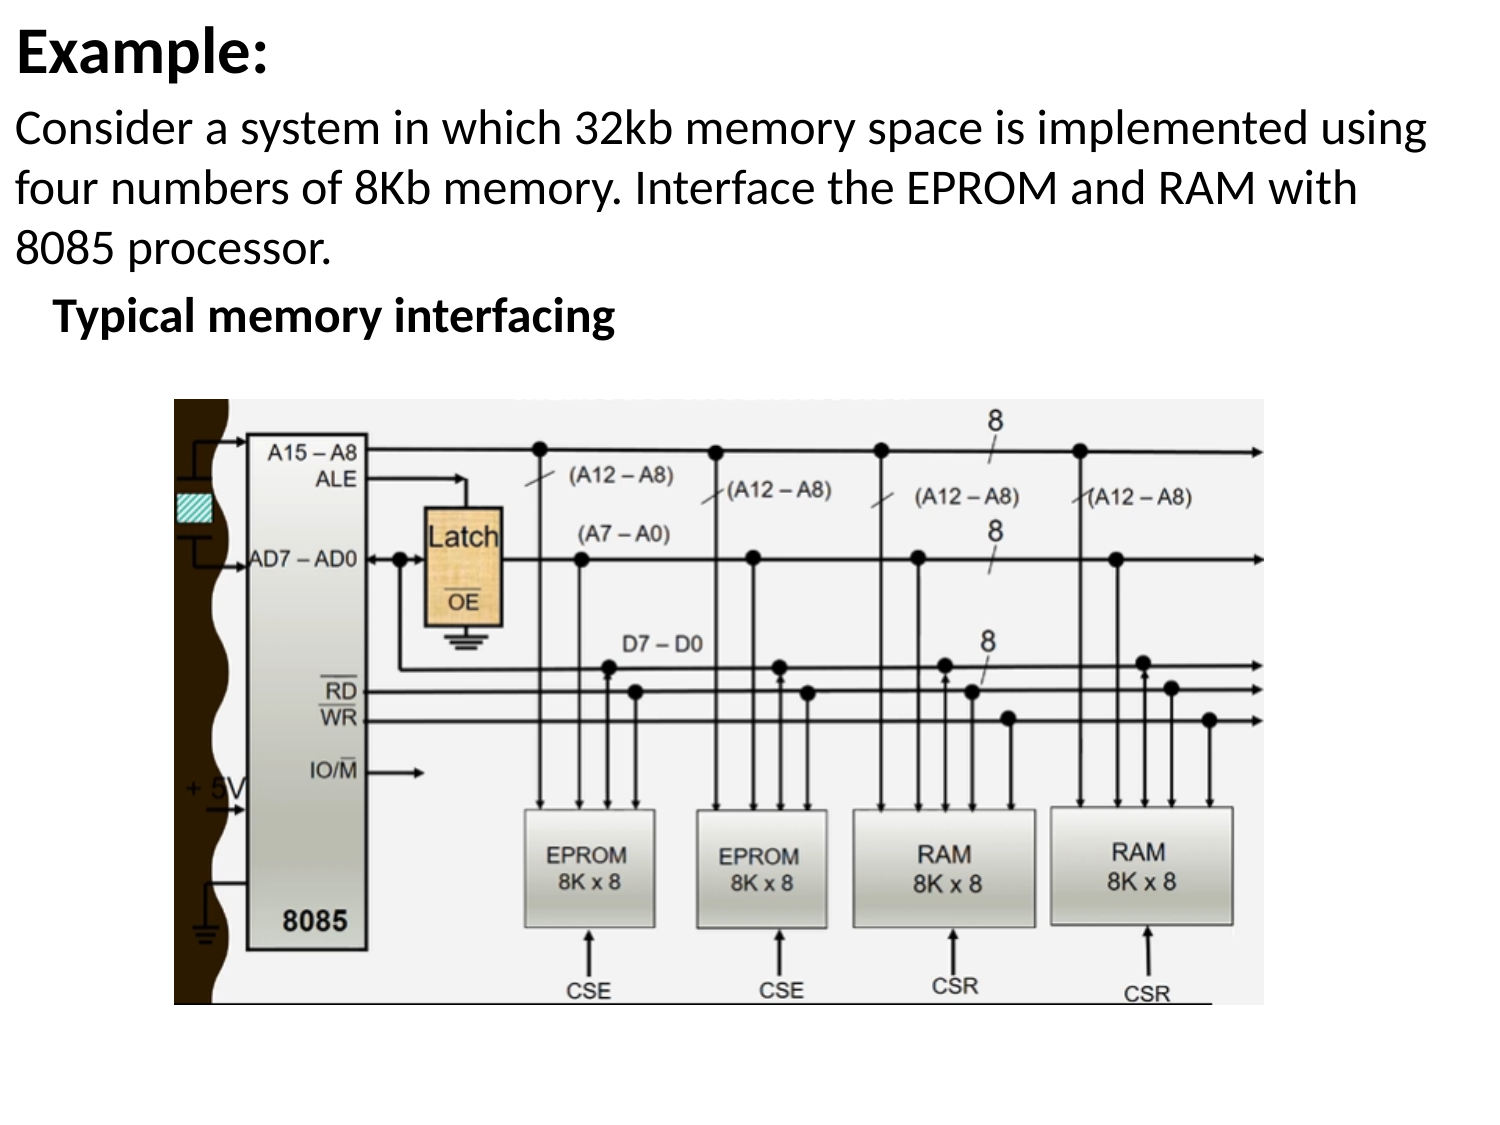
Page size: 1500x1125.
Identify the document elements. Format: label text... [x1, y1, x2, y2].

picture [174, 399, 1265, 1005]
text_box Typical memory interfacing [37, 274, 1025, 350]
text_box Consider a system in which 32kb memory space is implemented using four numbers of 8Kb memory. Interface the EPROM and RAM with 8085 processor. [0, 87, 1463, 283]
text_box Example: [1, 0, 285, 87]
